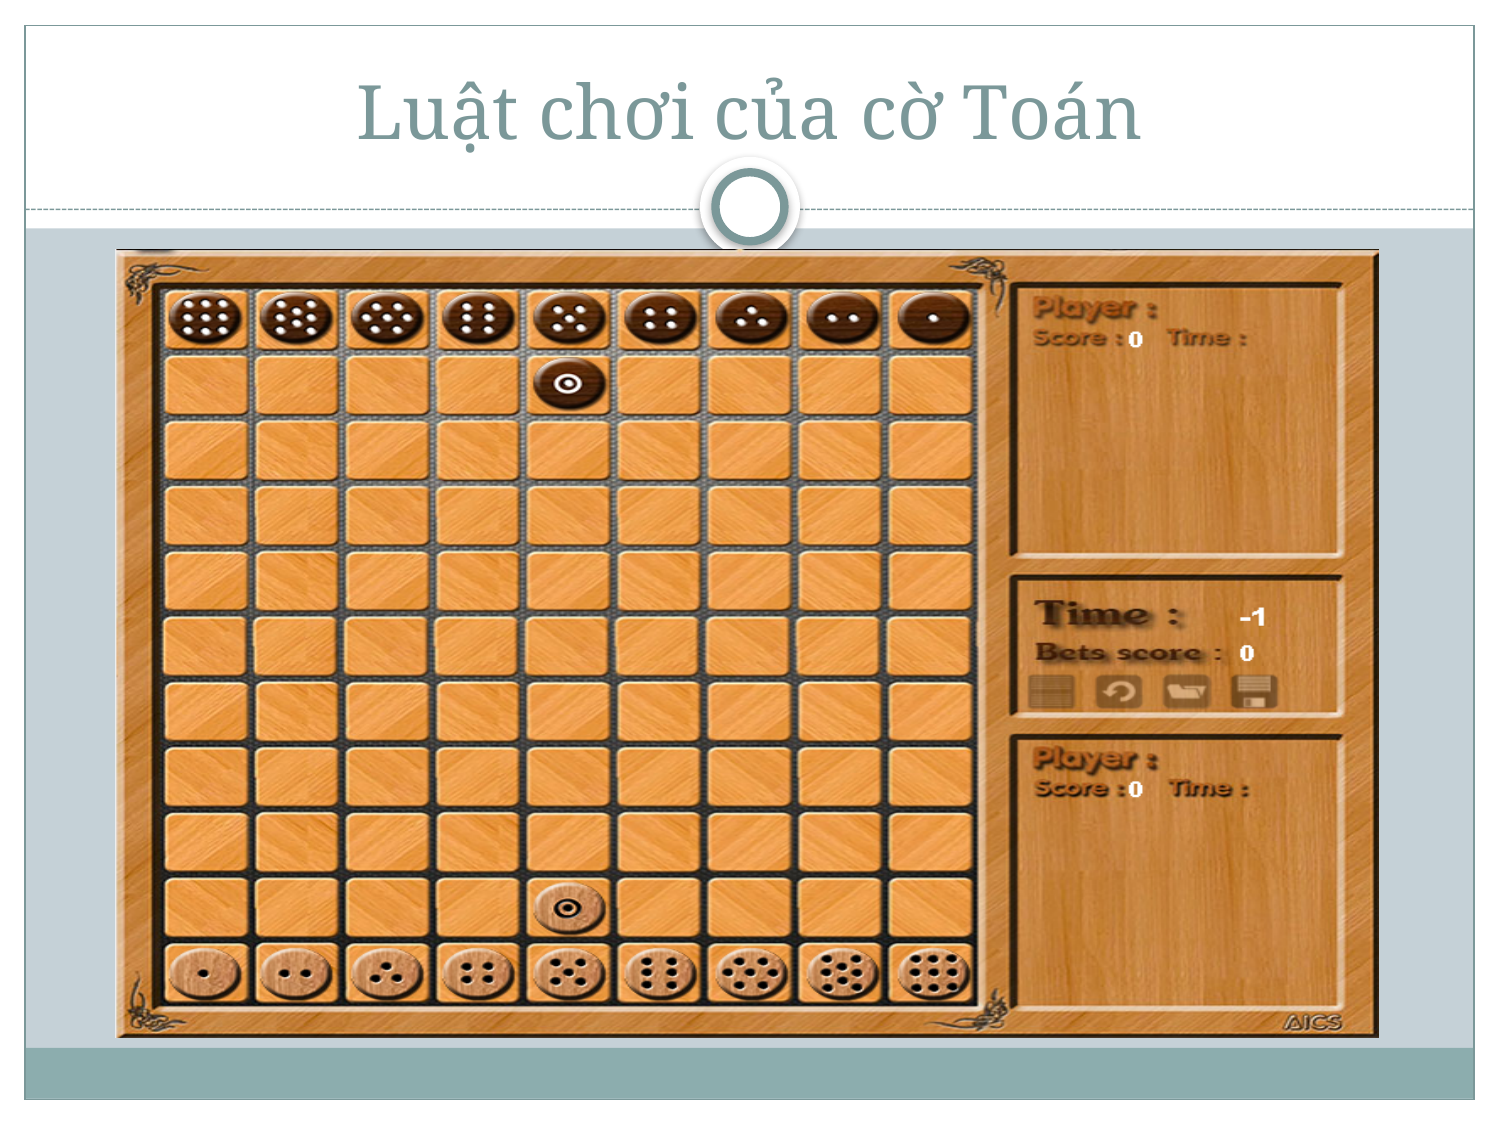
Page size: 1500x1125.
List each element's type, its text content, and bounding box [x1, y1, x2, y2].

picture [115, 249, 1379, 1038]
title Luật chơi của cờ Toán [49, 37, 1450, 162]
